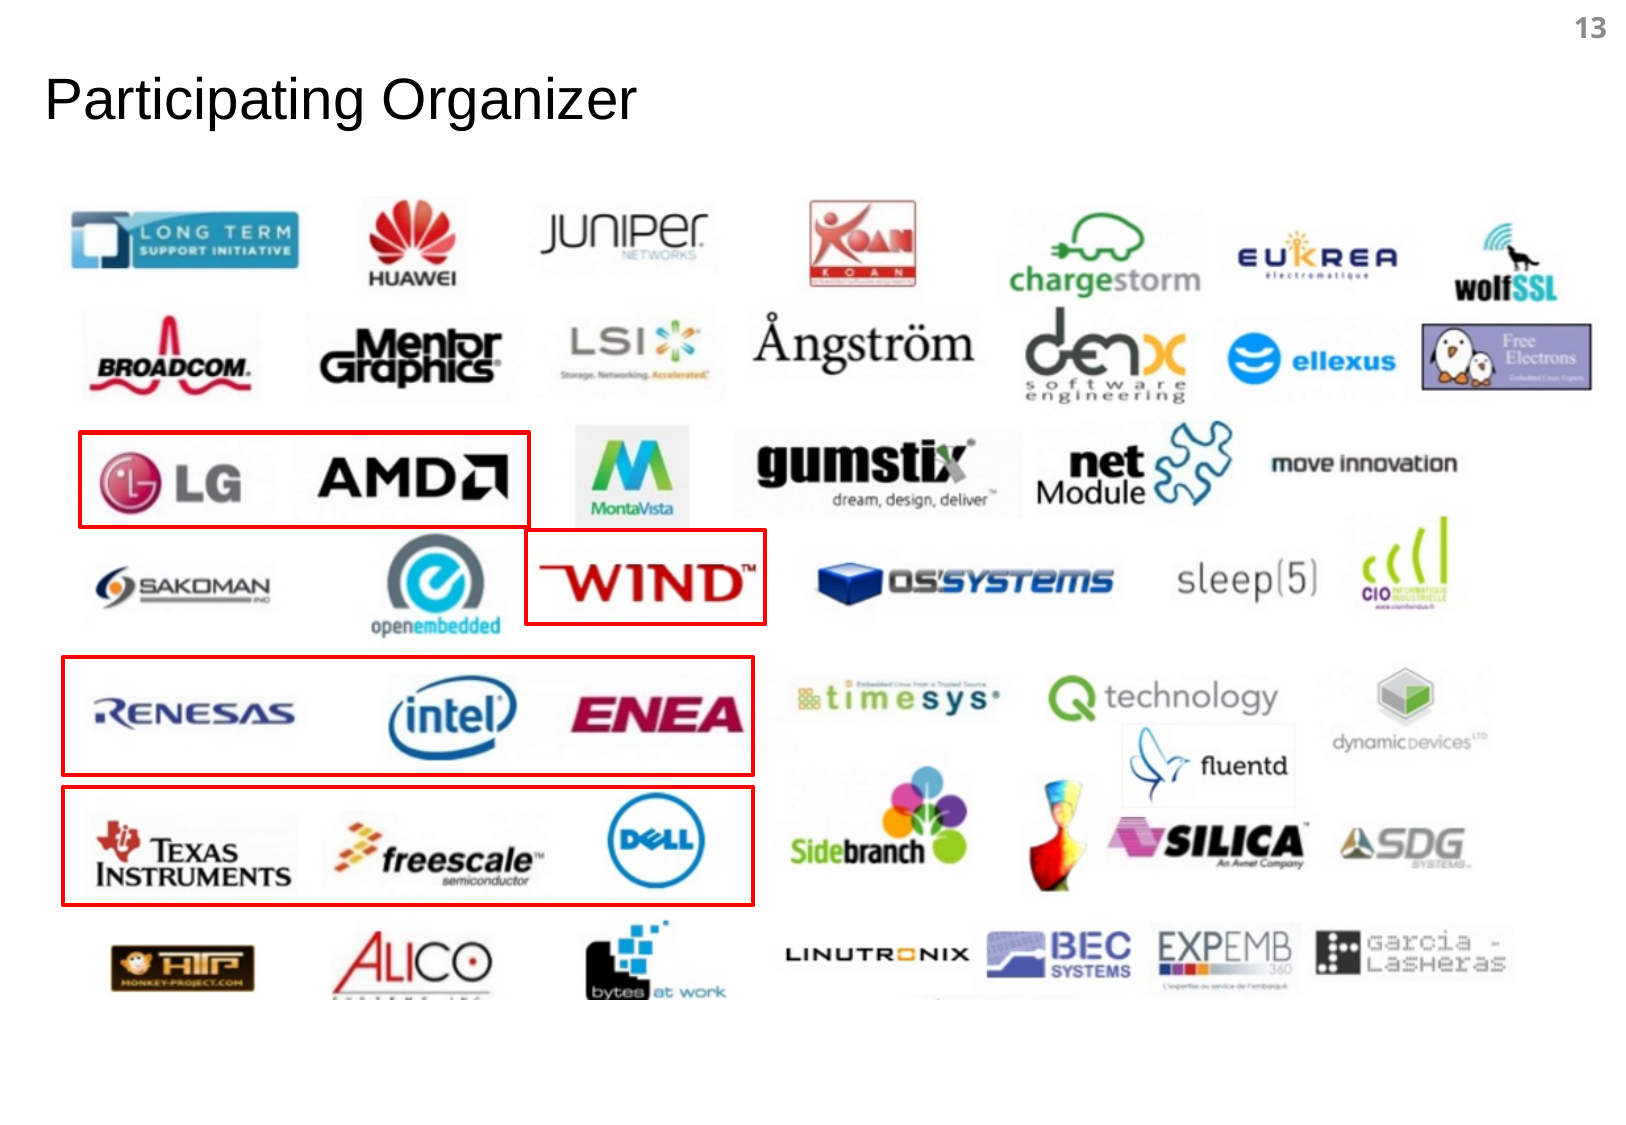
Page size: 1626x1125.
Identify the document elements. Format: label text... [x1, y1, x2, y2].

text_box Participating Organizer [30, 19, 654, 139]
picture [62, 195, 1599, 1000]
